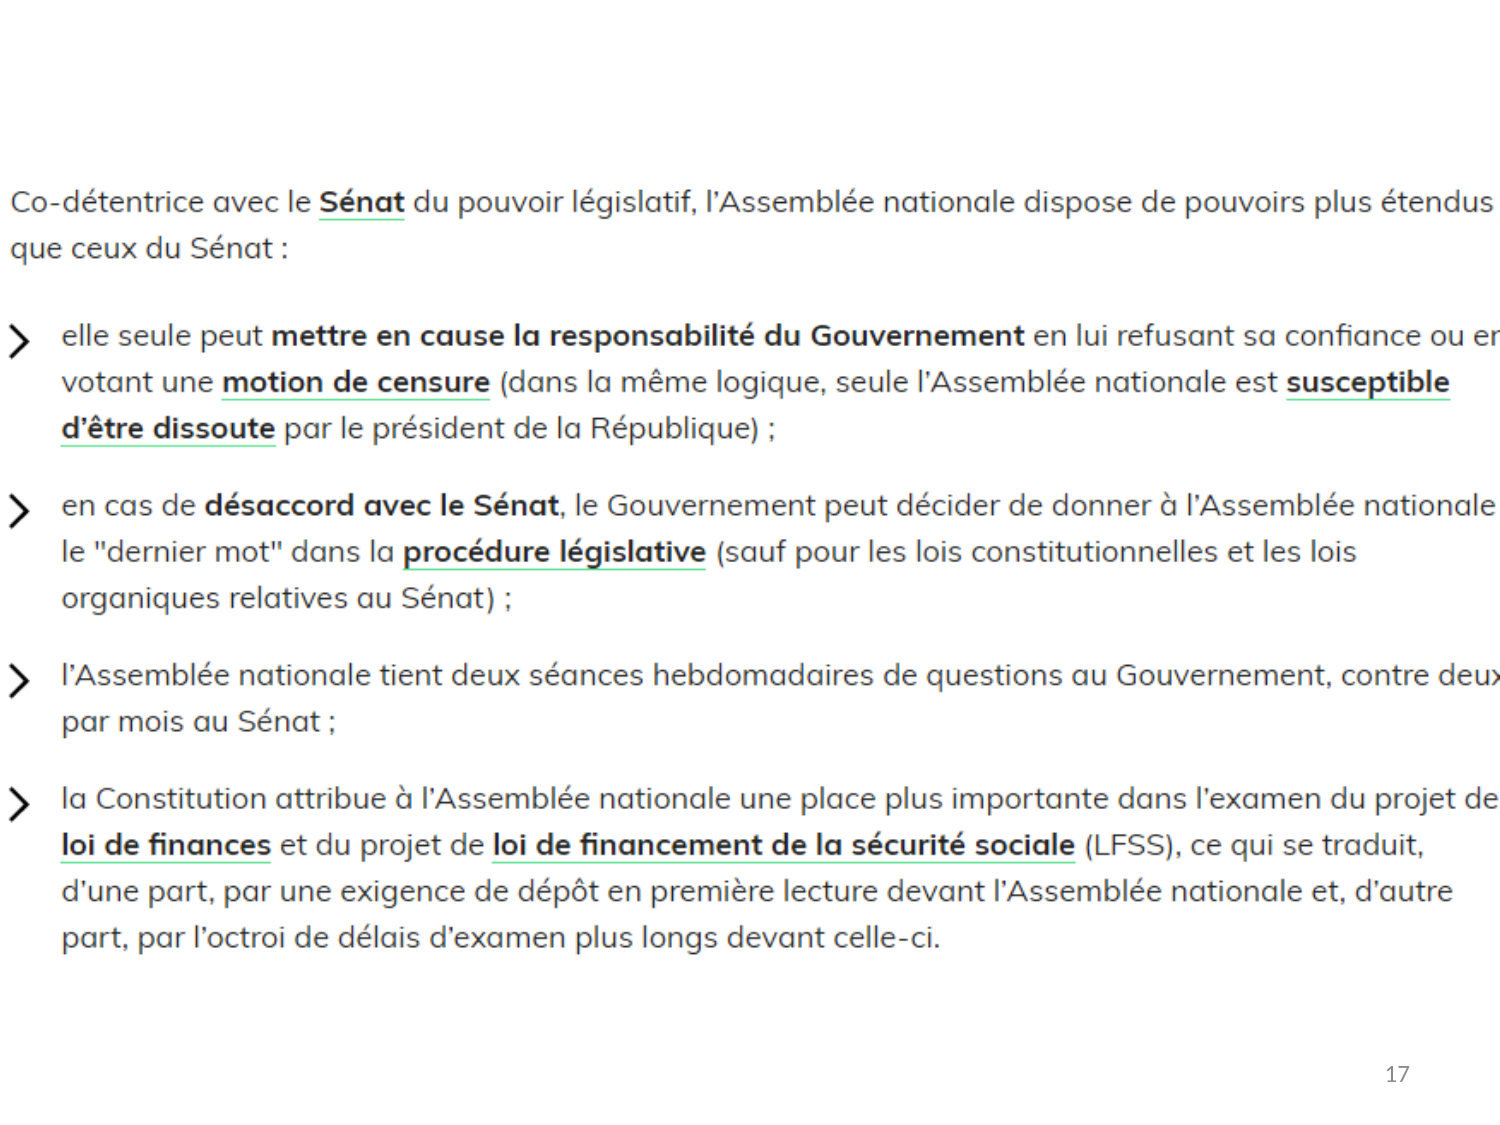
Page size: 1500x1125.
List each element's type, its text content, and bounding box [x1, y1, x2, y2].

picture [0, 166, 1500, 965]
slide_number 17 [1074, 1042, 1425, 1103]
